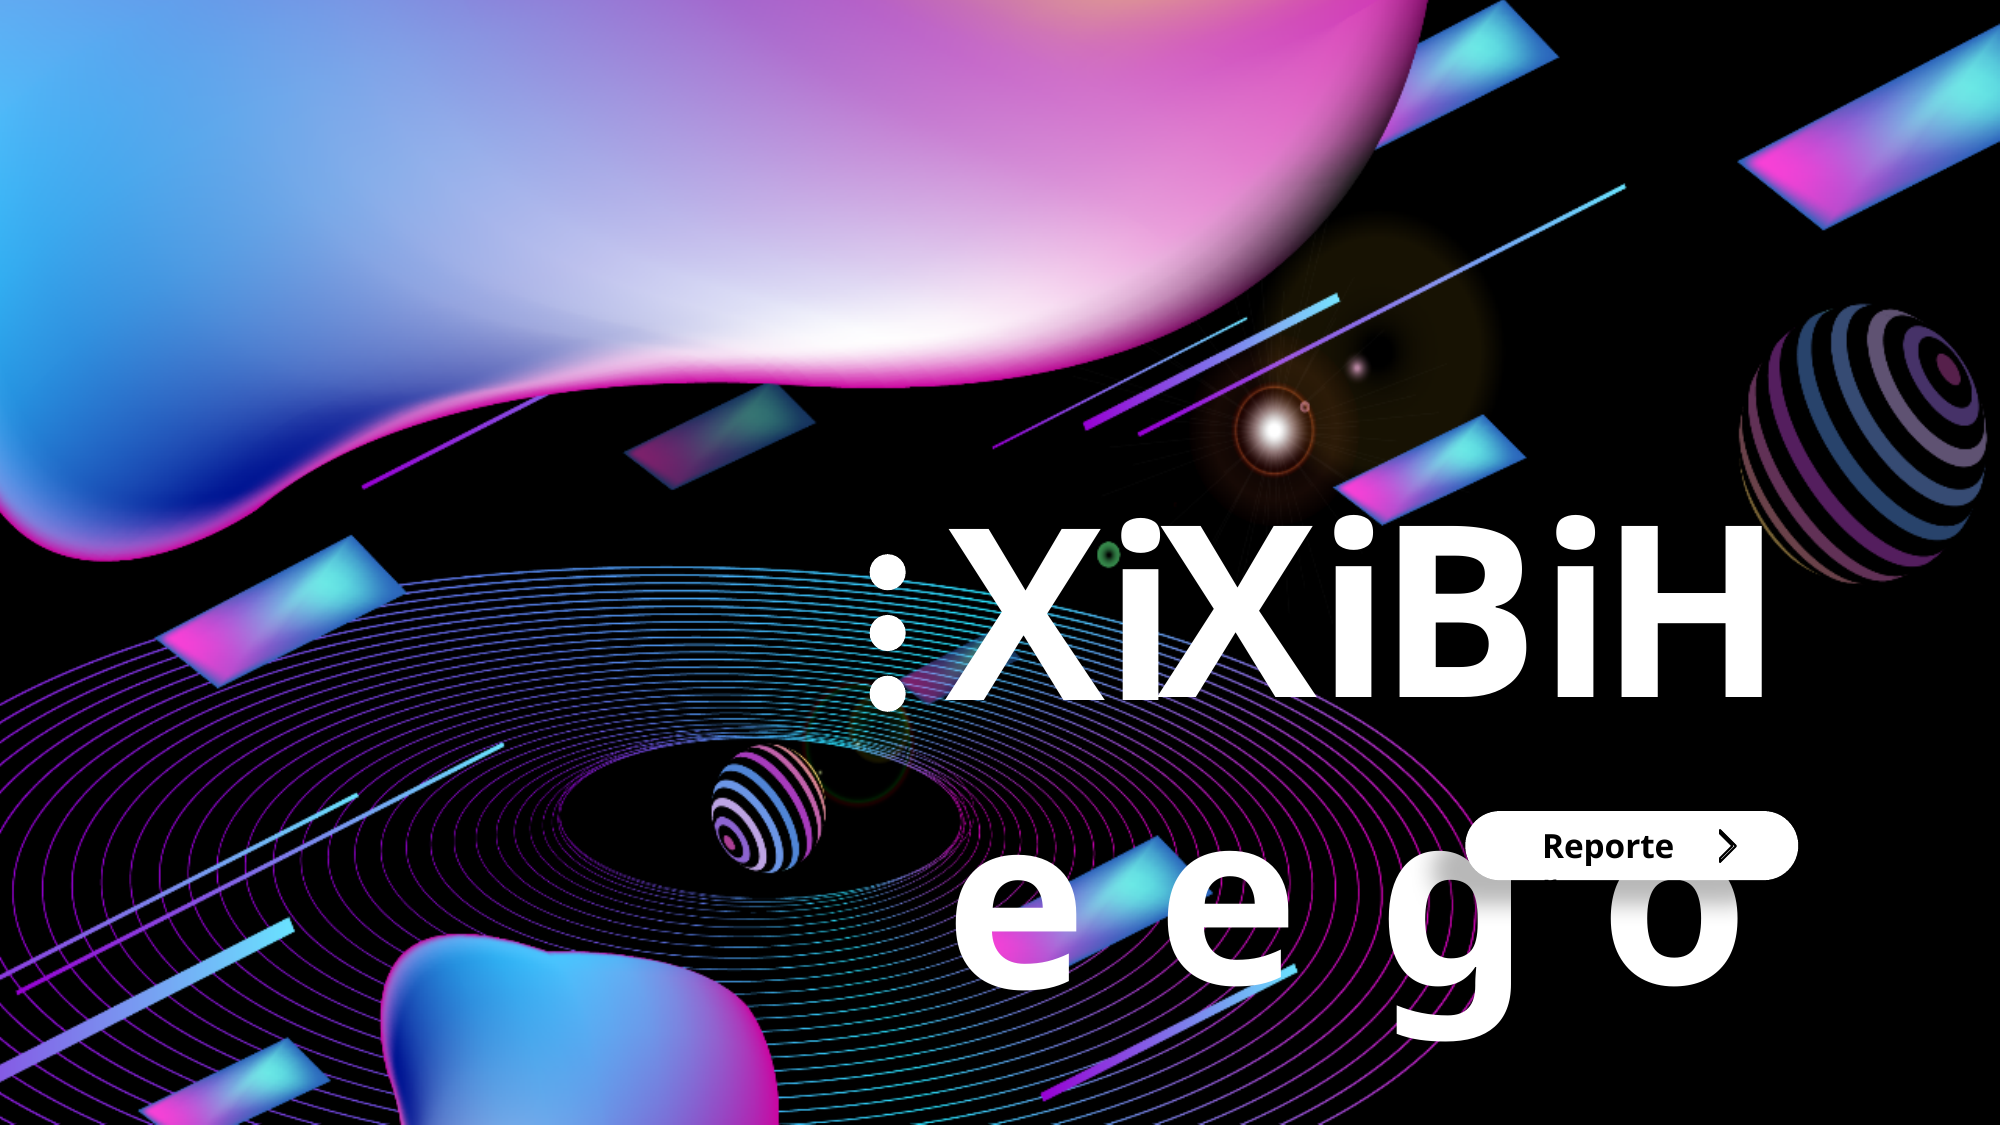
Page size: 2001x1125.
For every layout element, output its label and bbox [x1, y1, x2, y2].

picture [0, 0, 2000, 1125]
text_box [808, 614, 967, 652]
